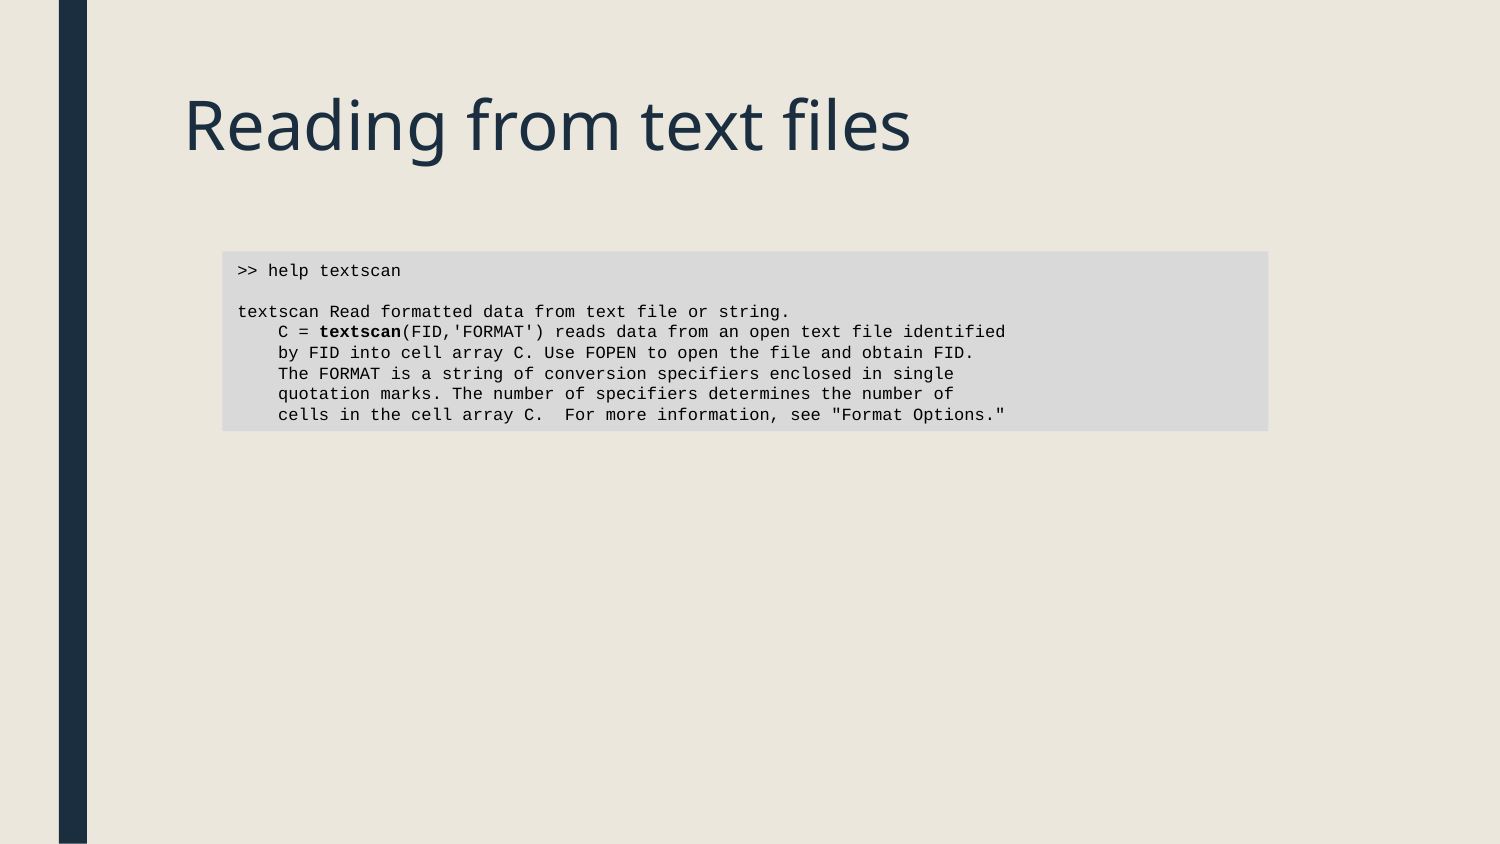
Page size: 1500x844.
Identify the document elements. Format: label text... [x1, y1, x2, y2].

text_box >> help textscan textscan Read formatted data from text file or string. C = textscan(FID,'FORMAT') reads data from an open text file identified by FID into cell array C. Use FOPEN to open the file and obtain FID. The FORMAT is a string of conversion specifiers enclosed in single quotation marks. The number of specifiers determines the number of cells in the cell array C. For more information, see "Format Options." [222, 251, 1269, 432]
title Reading from text files [168, 84, 1351, 268]
